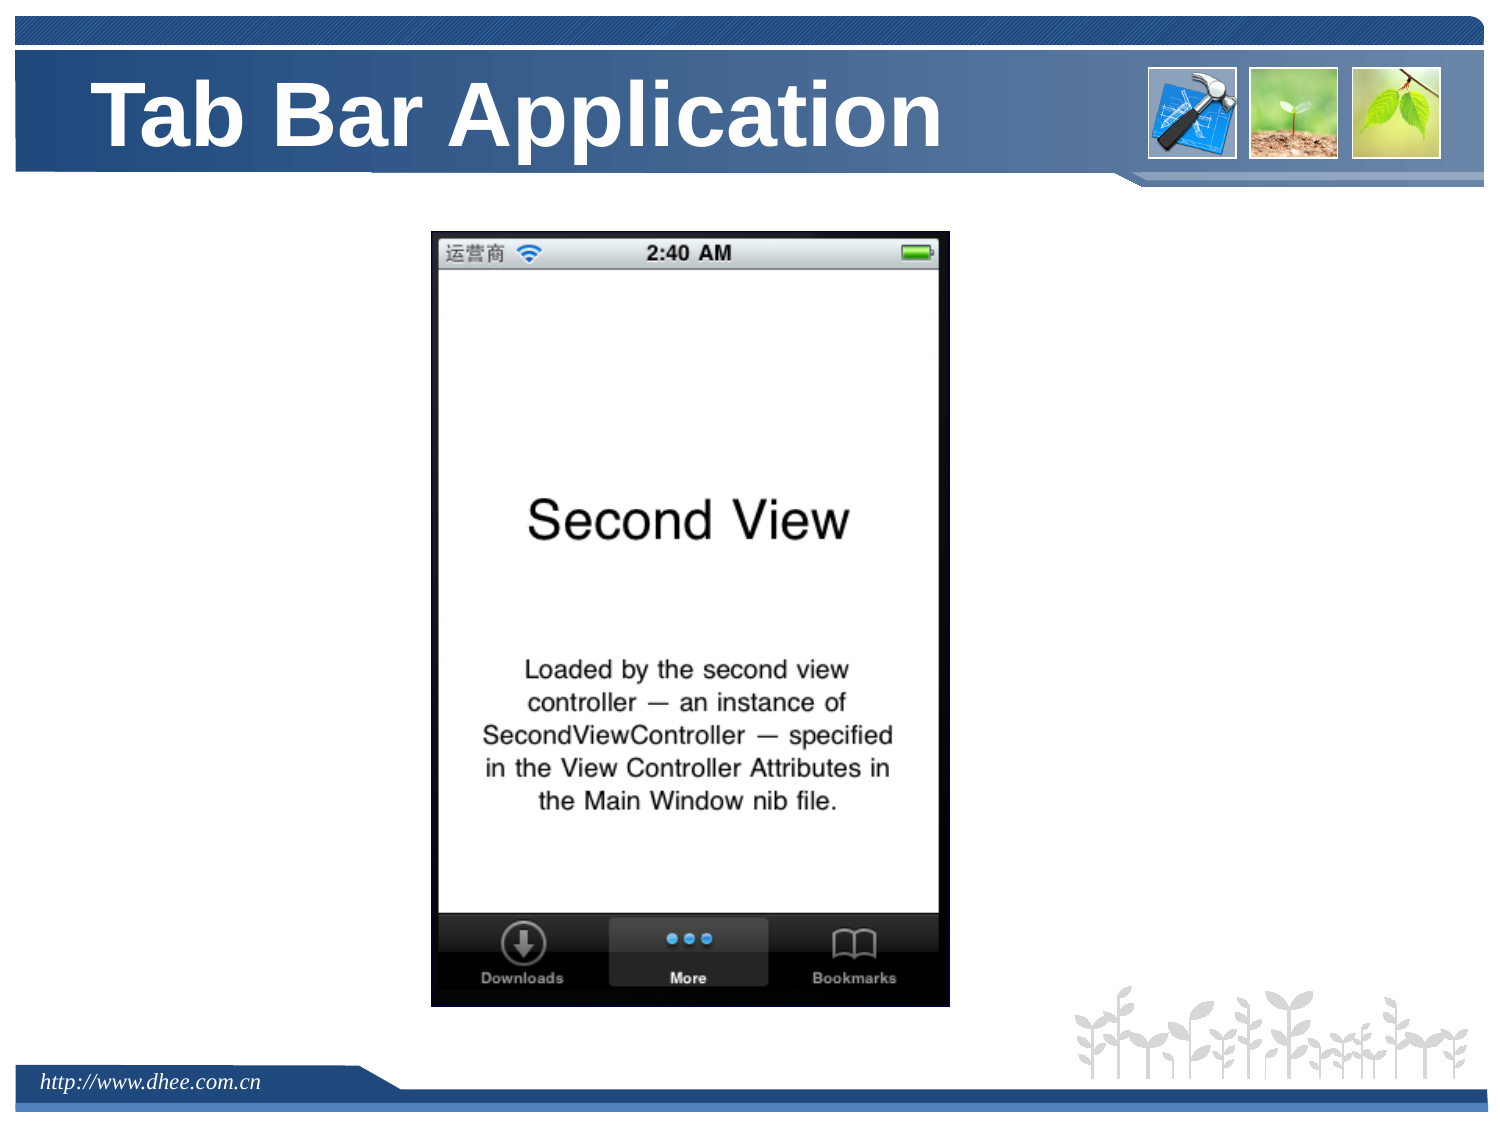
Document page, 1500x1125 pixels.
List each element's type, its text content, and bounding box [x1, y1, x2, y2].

picture [1150, 69, 1239, 158]
picture [1251, 69, 1337, 157]
picture [430, 231, 950, 1007]
picture [1353, 69, 1439, 157]
title Tab Bar Application [75, 39, 1138, 182]
